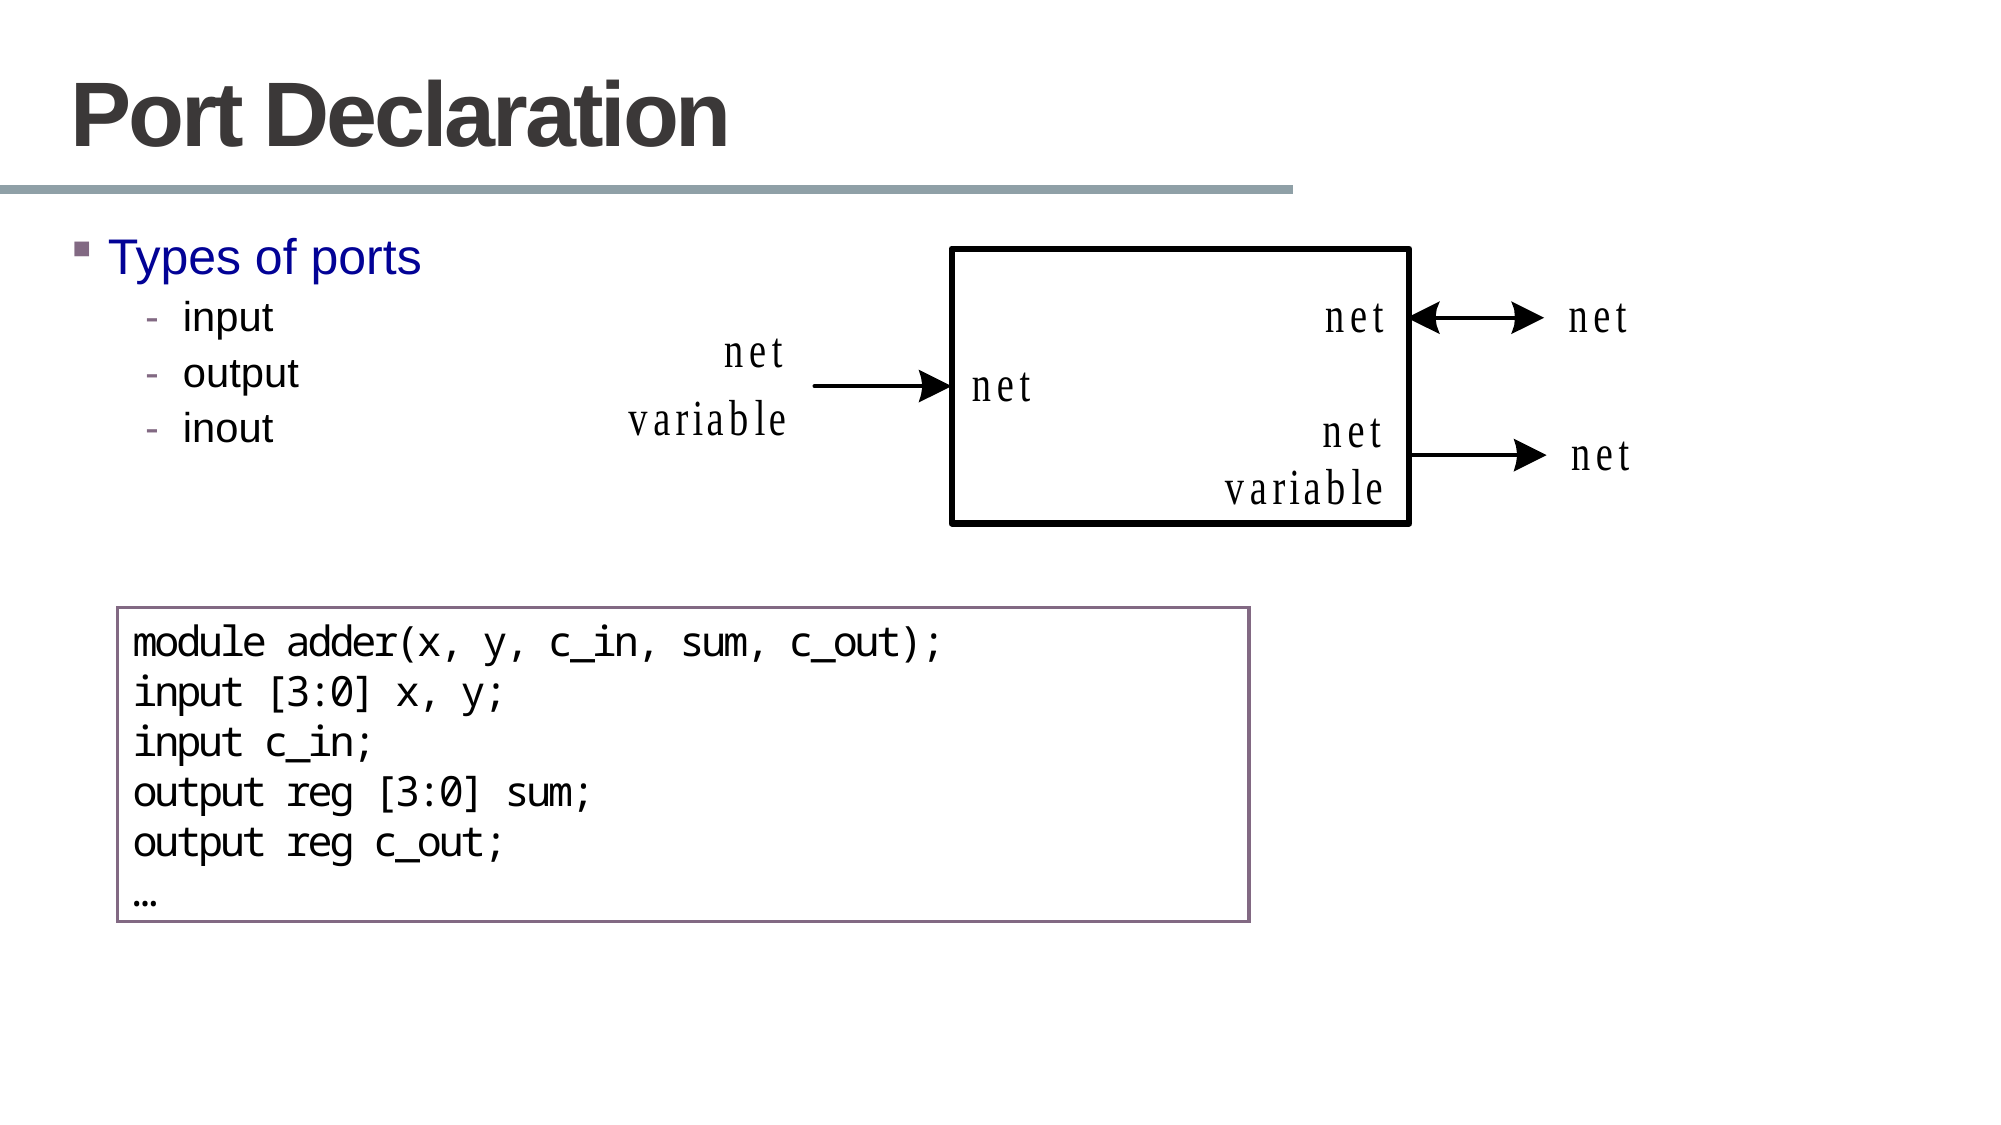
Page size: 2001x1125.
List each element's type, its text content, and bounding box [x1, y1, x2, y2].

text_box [600, 236, 1697, 537]
list Types of ports input output inout [55, 223, 1863, 976]
title Port Declaration [55, 53, 1271, 180]
